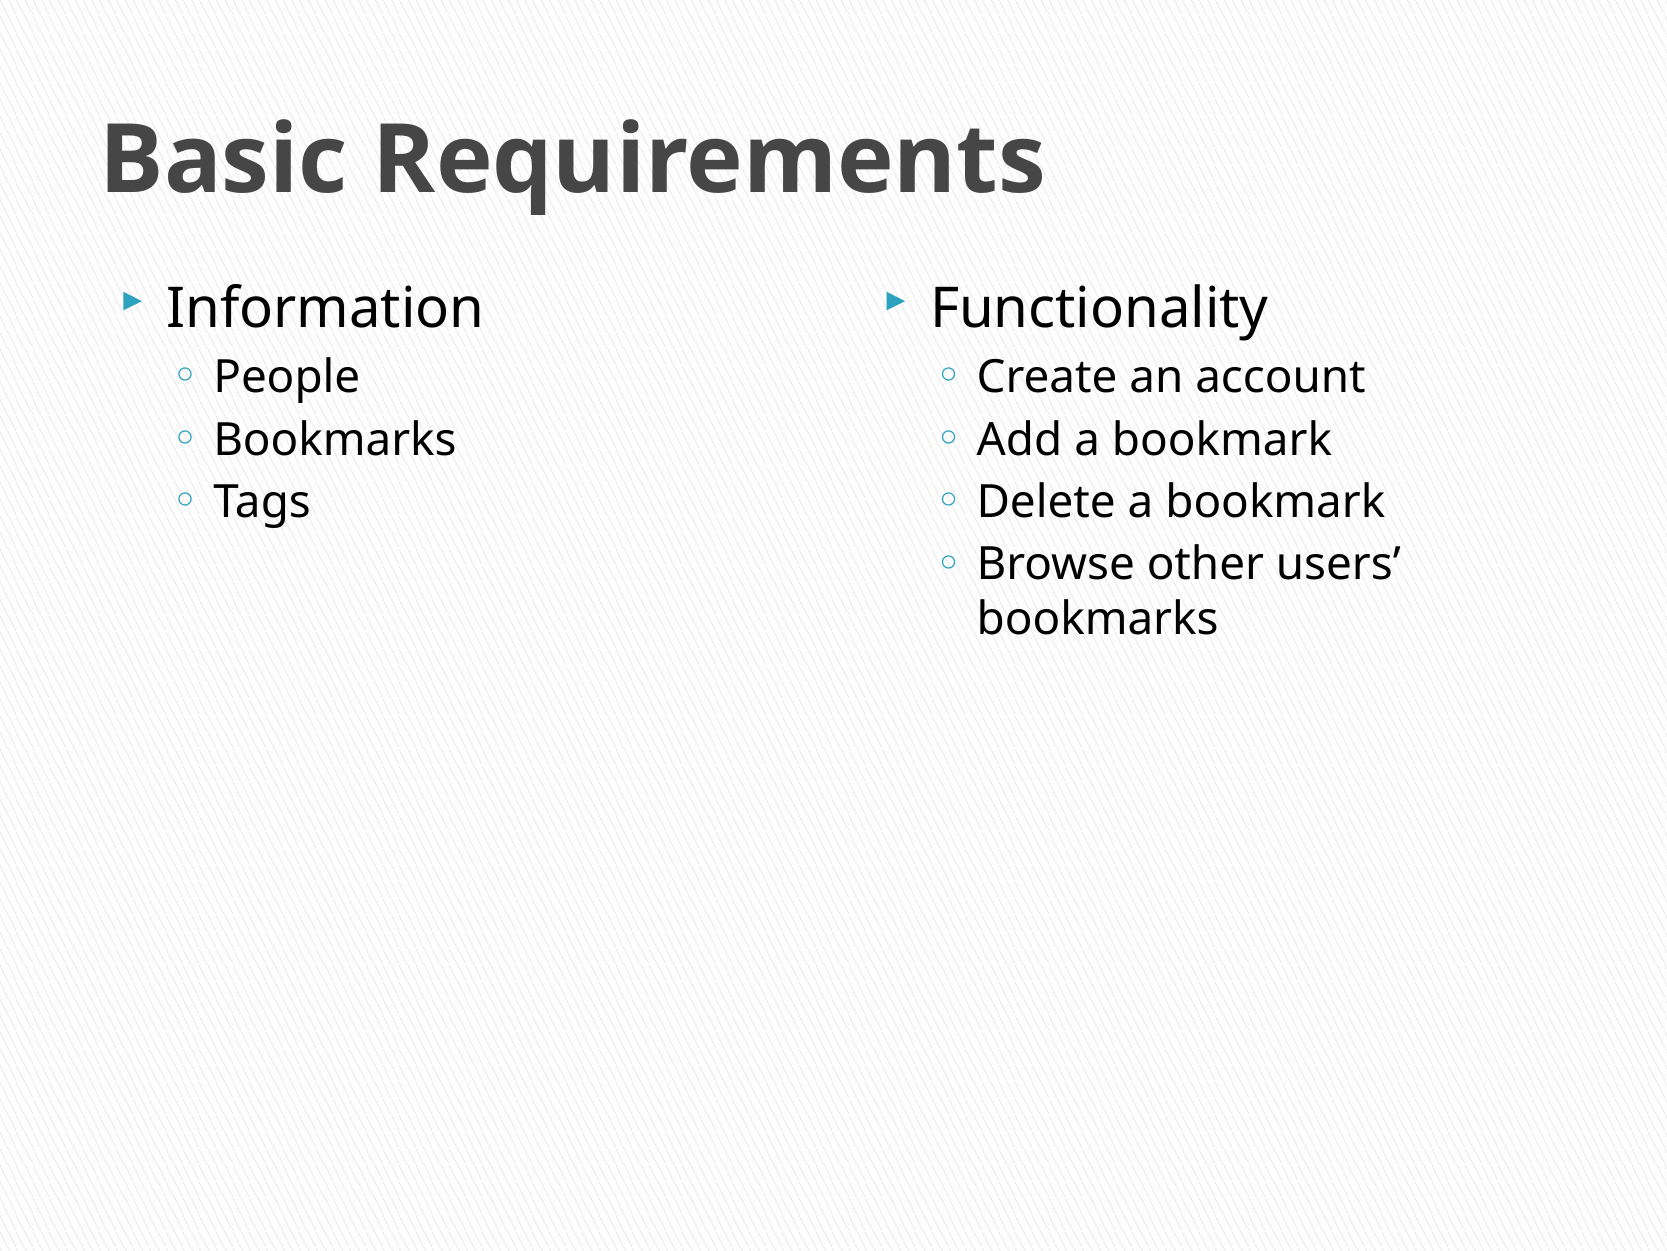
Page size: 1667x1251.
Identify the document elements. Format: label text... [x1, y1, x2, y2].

title Basic Requirements [83, 49, 1584, 259]
list Functionality Create an account Add a bookmark Delete a bookmark Browse other users’ bookmarks [846, 263, 1584, 982]
list Information People Bookmarks Tags [83, 263, 820, 982]
